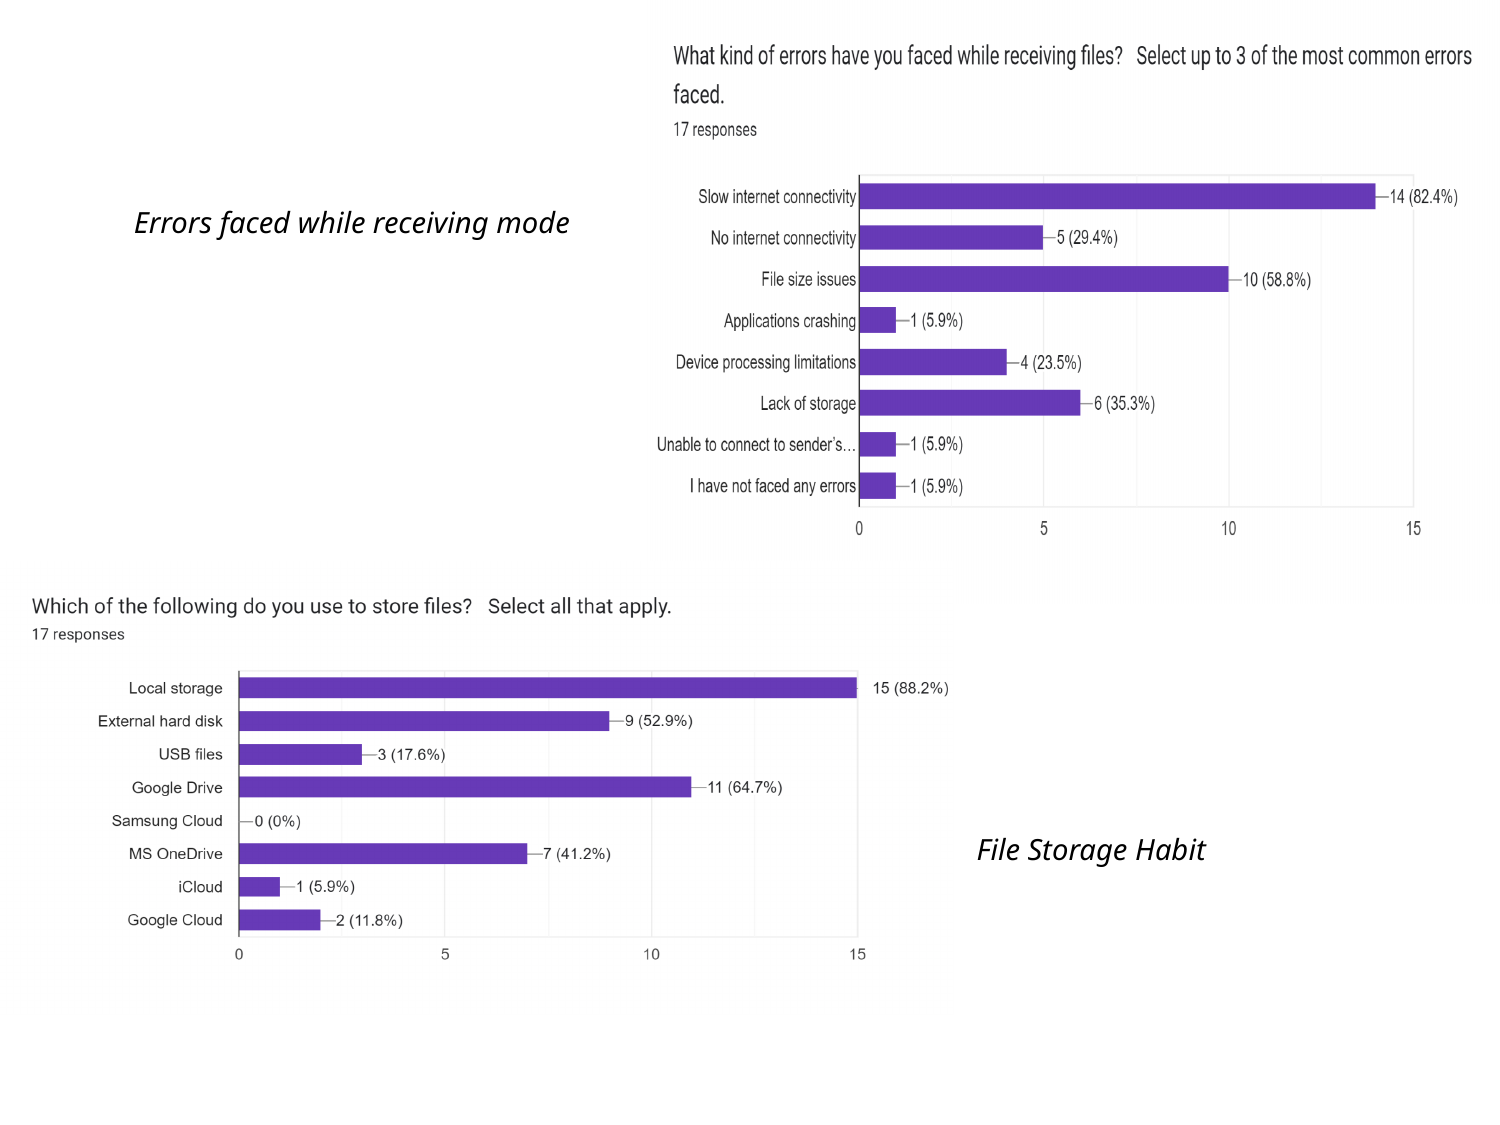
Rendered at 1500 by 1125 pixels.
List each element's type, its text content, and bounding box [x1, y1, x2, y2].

text_box File Storage Habit [961, 816, 1448, 911]
text_box Errors faced while receiving mode [118, 189, 605, 284]
picture [0, 0, 1500, 1015]
